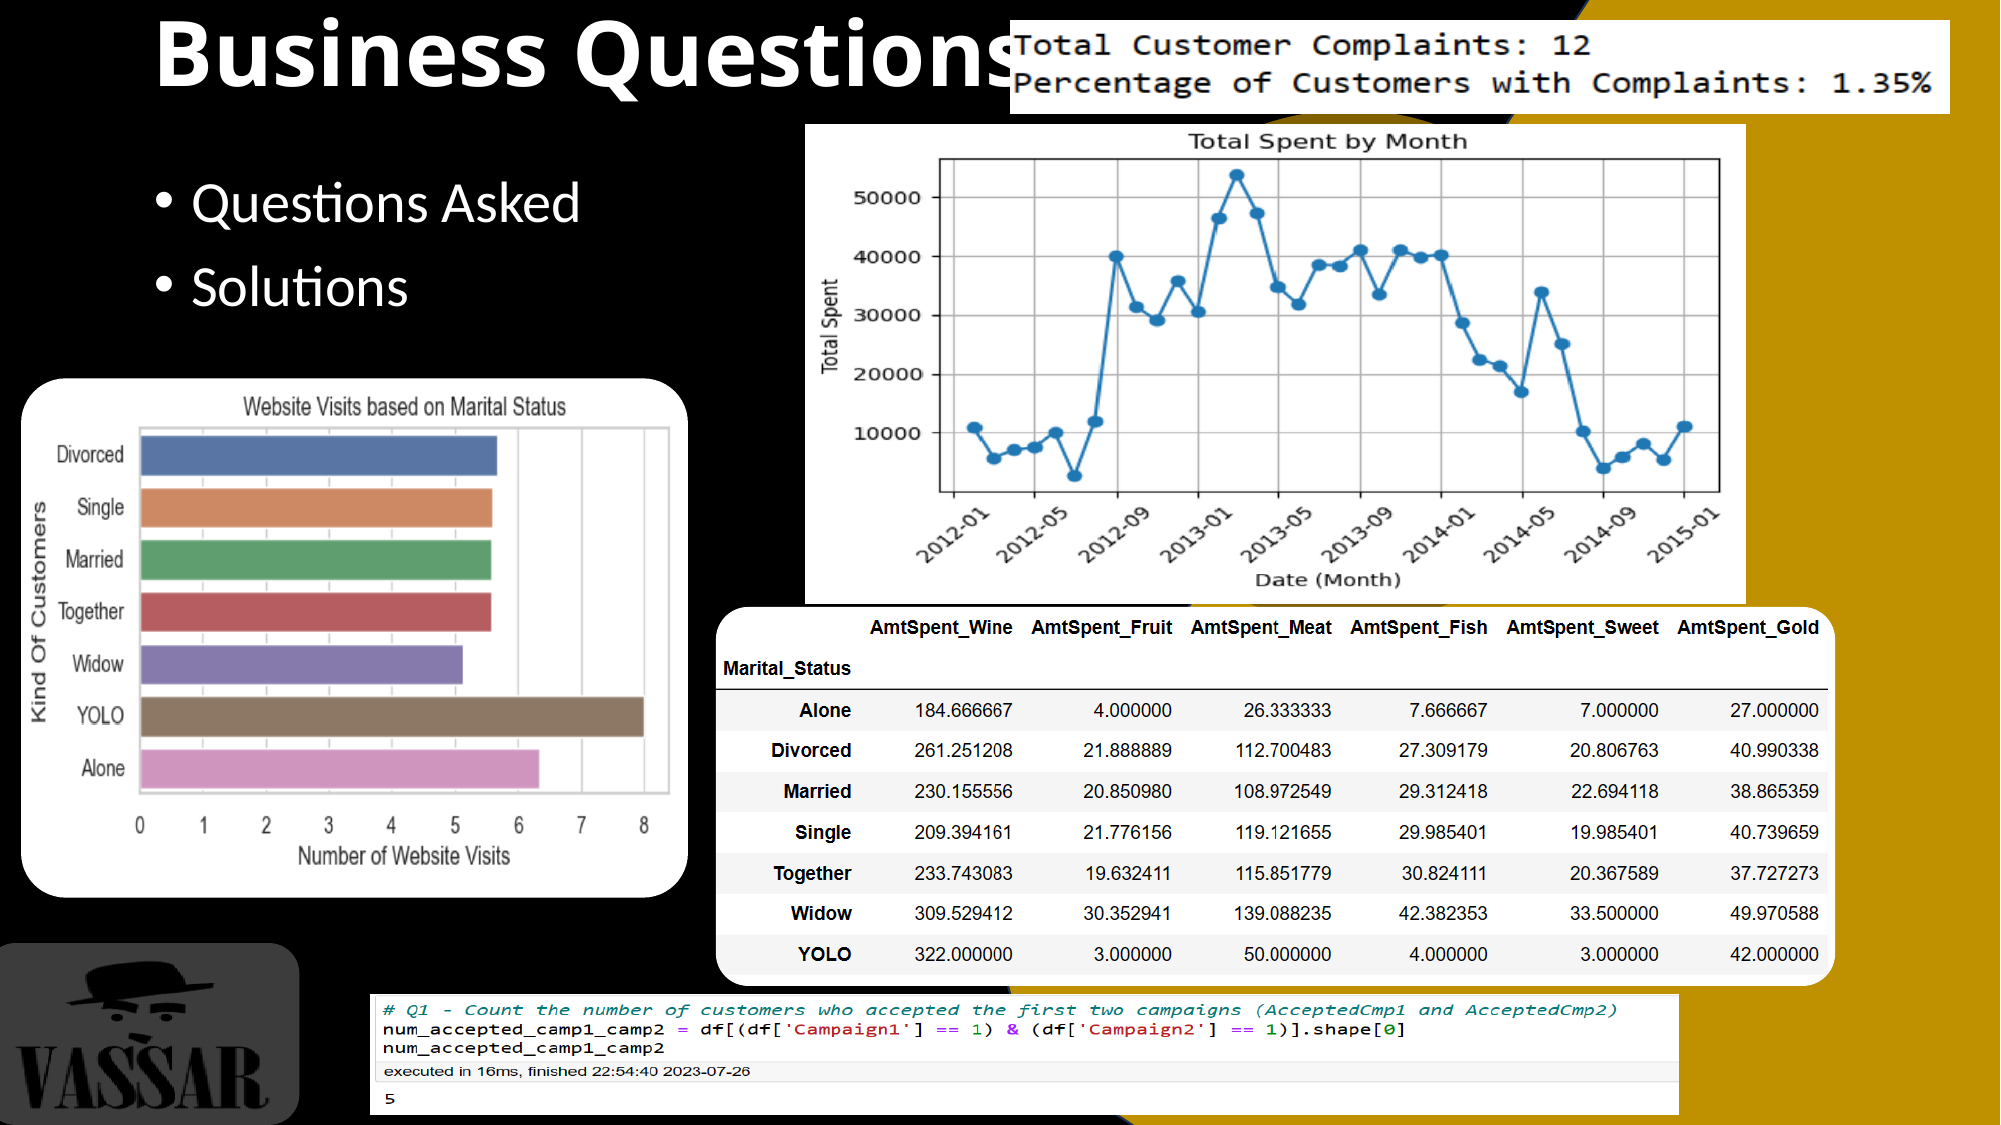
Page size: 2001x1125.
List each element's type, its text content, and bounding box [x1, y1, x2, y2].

picture [805, 124, 1746, 604]
text_box [1006, 0, 2000, 1125]
text_box [1260, 114, 1438, 124]
picture [370, 994, 1679, 1115]
list Questions Asked Solutions [138, 164, 642, 378]
picture [21, 378, 688, 898]
title Business Questions [137, 0, 1089, 114]
text_box [0, 942, 301, 1125]
picture [1010, 20, 1950, 114]
picture [715, 606, 1836, 986]
